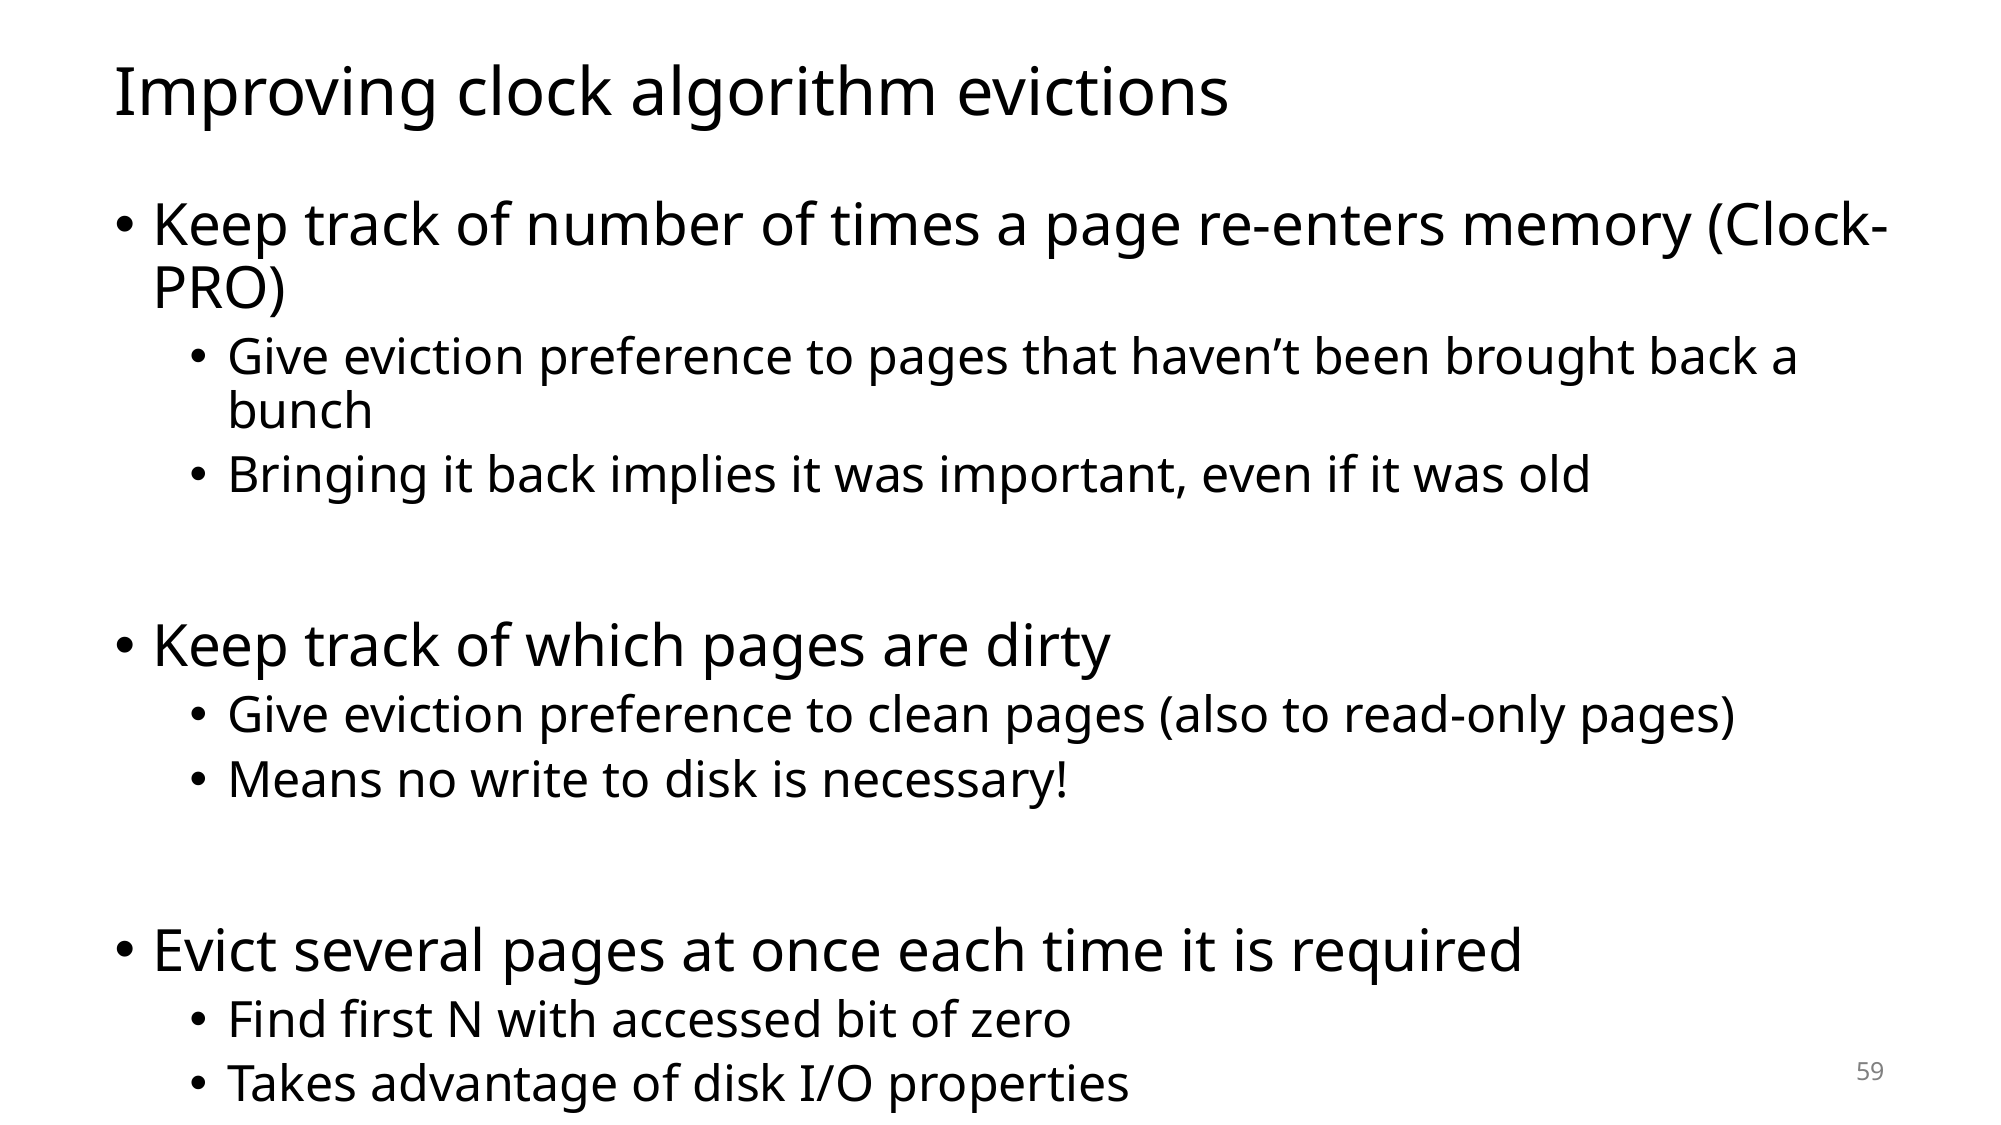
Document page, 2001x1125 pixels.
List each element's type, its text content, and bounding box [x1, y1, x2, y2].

list Keep track of number of times a page re-enters memory (Clock-PRO) Give eviction preference to pages that haven’t been brought back a bunch Bringing it back implies it was important, even if it was old Keep track of which pages are dirty Give eviction preference to clean pages (also to read-only pages) Means no write to disk is necessary! Evict several pages at once each time it is required Find first N with accessed bit of zero Takes advantage of disk I/O properties [99, 187, 1963, 1013]
title Improving clock algorithm evictions [99, 37, 1900, 150]
slide_number 59 [1749, 1042, 1900, 1103]
